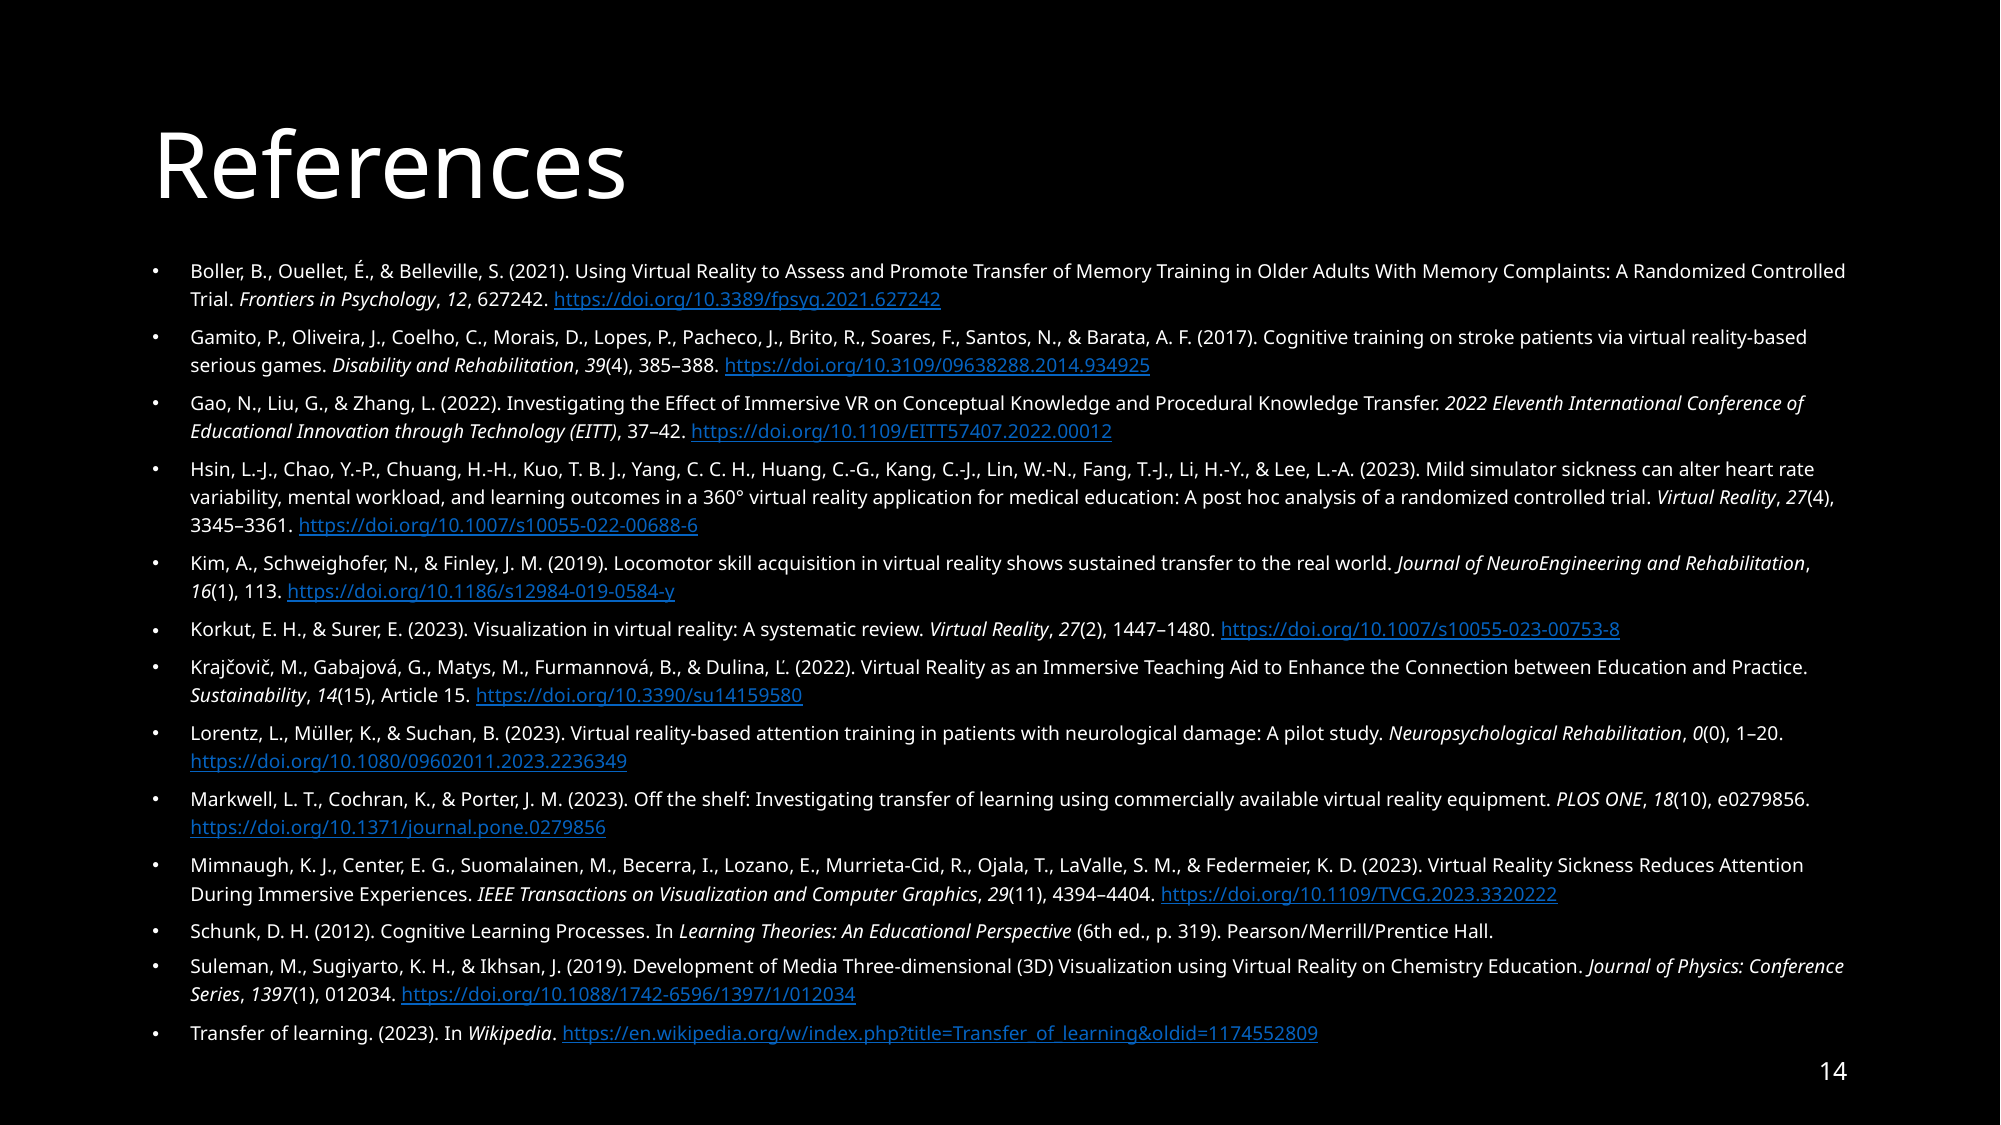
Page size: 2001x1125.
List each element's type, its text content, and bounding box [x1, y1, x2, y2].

title References [137, 59, 1863, 247]
list Boller, B., Ouellet, É., & Belleville, S. (2021). Using Virtual Reality to Assess and Promote Transfer of Memory Training in Older Adults With Memory Complaints: A Randomized Controlled Trial. Frontiers in Psychology, 12, 627242. https://doi.org/10.3389/fpsyg.2021.627242 Gamito, P., Oliveira, J., Coelho, C., Morais, D., Lopes, P., Pacheco, J., Brito, R., Soares, F., Santos, N., & Barata, A. F. (2017). Cognitive training on stroke patients via virtual reality-based serious games. Disability and Rehabilitation, 39(4), 385–388. https://doi.org/10.3109/09638288.2014.934925 Gao, N., Liu, G., & Zhang, L. (2022). Investigating the Effect of Immersive VR on Conceptual Knowledge and Procedural Knowledge Transfer. 2022 Eleventh International Conference of Educational Innovation through Technology (EITT), 37–42. https://doi.org/10.1109/EITT57407.2022.00012 Hsin, L.-J., Chao, Y.-P., Chuang, H.-H., Kuo, T. B. J., Yang, C. C. H., Huang, C.-G., Kang, C.-J., Lin, W.-N., Fang, T.-J., Li, H.-Y., & Lee, L.-A. (2023). Mild simulator sickness can alter heart rate variability, mental workload, and learning outcomes in a 360° virtual reality application for medical education: A post hoc analysis of a randomized controlled trial. Virtual Reality, 27(4), 3345–3361. https://doi.org/10.1007/s10055-022-00688-6 Kim, A., Schweighofer, N., & Finley, J. M. (2019). Locomotor skill acquisition in virtual reality shows sustained transfer to the real world. Journal of NeuroEngineering and Rehabilitation, 16(1), 113. https://doi.org/10.1186/s12984-019-0584-y Korkut, E. H., & Surer, E. (2023). Visualization in virtual reality: A systematic review. Virtual Reality, 27(2), 1447–1480. https://doi.org/10.1007/s10055-023-00753-8 Krajčovič, M., Gabajová, G., Matys, M., Furmannová, B., & Dulina, Ľ. (2022). Virtual Reality as an Immersive Teaching Aid to Enhance the Connection between Education and Practice. Sustainability, 14(15), Article 15. https://doi.org/10.3390/su14159580 Lorentz, L., Müller, K., & Suchan, B. (2023). Virtual reality-based attention training in patients with neurological damage: A pilot study. Neuropsychological Rehabilitation, 0(0), 1–20. https://doi.org/10.1080/09602011.2023.2236349 Markwell, L. T., Cochran, K., & Porter, J. M. (2023). Off the shelf: Investigating transfer of learning using commercially available virtual reality equipment. PLOS ONE, 18(10), e0279856. https://doi.org/10.1371/journal.pone.0279856 Mimnaugh, K. J., Center, E. G., Suomalainen, M., Becerra, I., Lozano, E., Murrieta-Cid, R., Ojala, T., LaValle, S. M., & Federmeier, K. D. (2023). Virtual Reality Sickness Reduces Attention During Immersive Experiences. IEEE Transactions on Visualization and Computer Graphics, 29(11), 4394–4404. https://doi.org/10.1109/TVCG.2023.3320222 Schunk, D. H. (2012). Cognitive Learning Processes. In Learning Theories: An Educational Perspective (6th ed., p. 319). Pearson/Merrill/Prentice Hall. Suleman, M., Sugiyarto, K. H., & Ikhsan, J. (2019). Development of Media Three-dimensional (3D) Visualization using Virtual Reality on Chemistry Education. Journal of Physics: Conference Series, 1397(1), 012034. https://doi.org/10.1088/1742-6596/1397/1/012034 Transfer of learning. (2023). In Wikipedia. https://en.wikipedia.org/w/index.php?title=Transfer_of_learning&oldid=1174552809 [137, 247, 1863, 1073]
slide_number 14 [1412, 1042, 1863, 1103]
